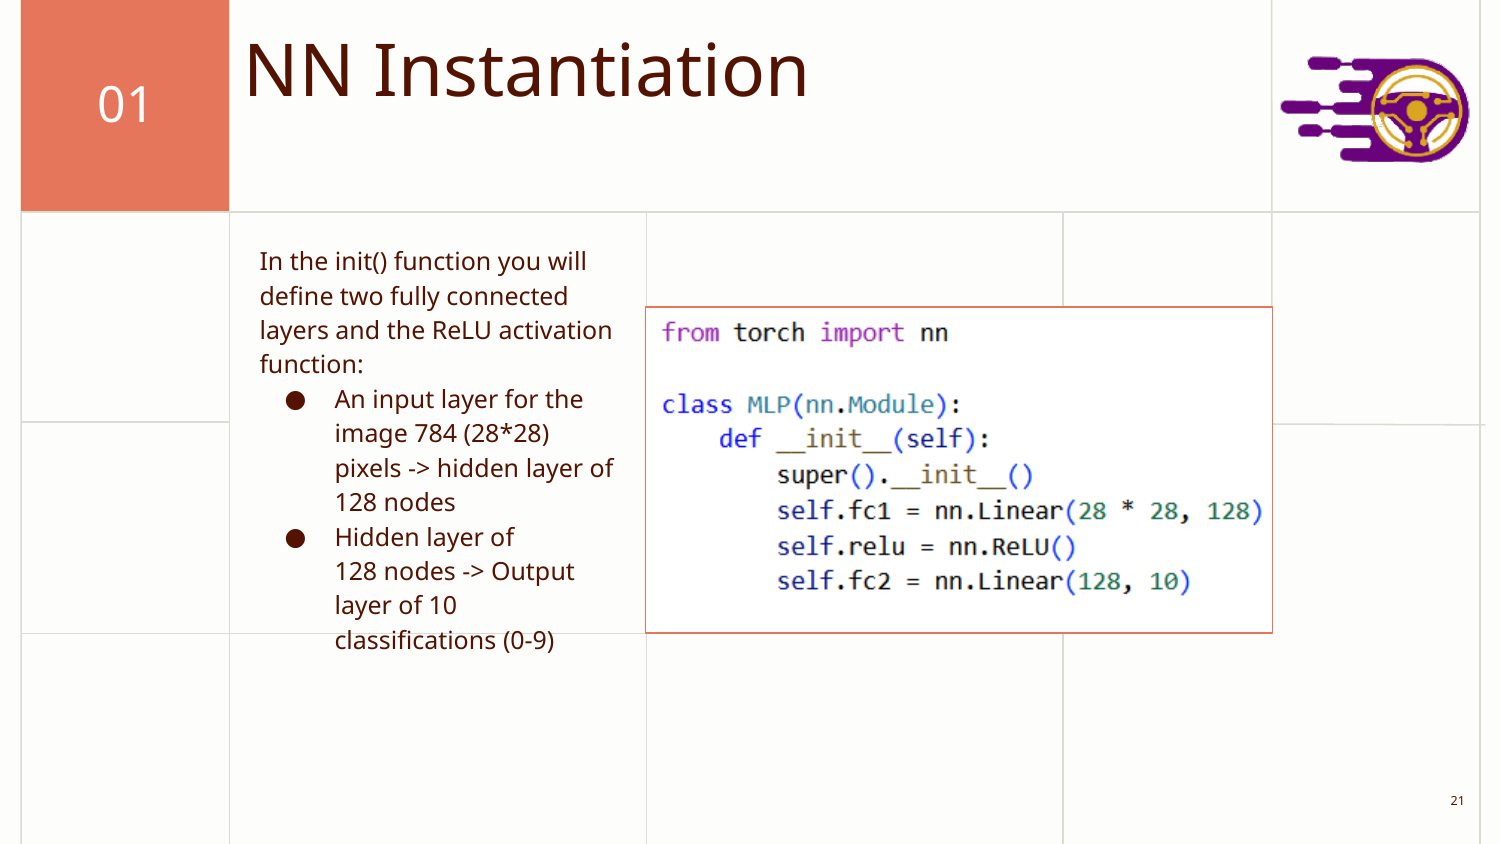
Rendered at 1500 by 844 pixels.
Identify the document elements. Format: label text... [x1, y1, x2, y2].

title NN Instantiation [233, 37, 1265, 179]
text_box 01 [22, 1, 229, 211]
slide_number ‹#› [1390, 778, 1481, 843]
subtitle In the init() function you will define two fully connected layers and the ReLU activation function: An input layer for the image 784 (28*28) pixels -> hidden layer of 128 nodes Hidden layer of 128 nodes -> Output layer of 10 classifications (0-9) [233, 219, 641, 632]
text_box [1277, 422, 1486, 426]
picture [646, 307, 1272, 633]
picture [1271, 3, 1481, 213]
